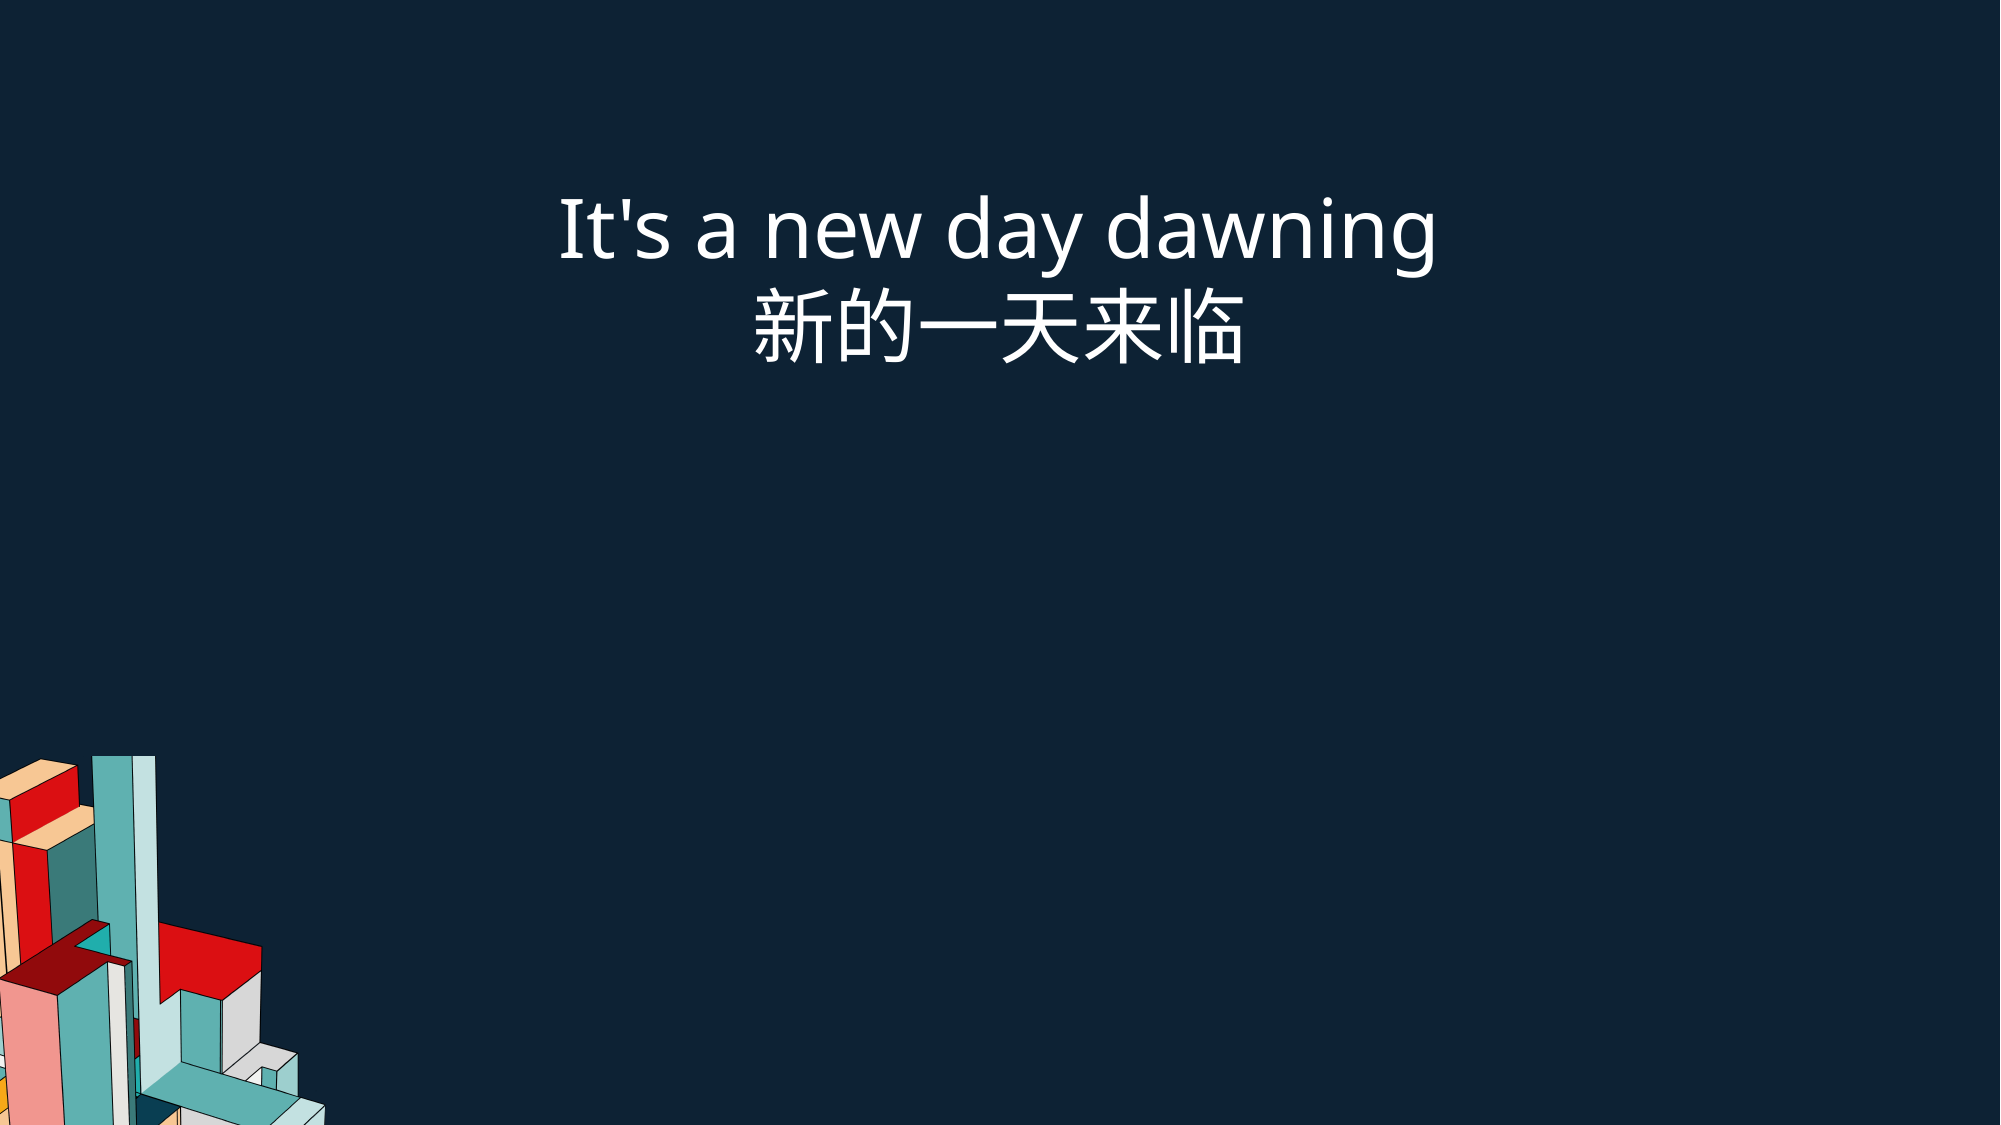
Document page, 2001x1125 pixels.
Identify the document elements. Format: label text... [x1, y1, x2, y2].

text_box It's a new day dawning 新的一天来临 [99, 168, 1900, 382]
picture [0, 756, 326, 1125]
